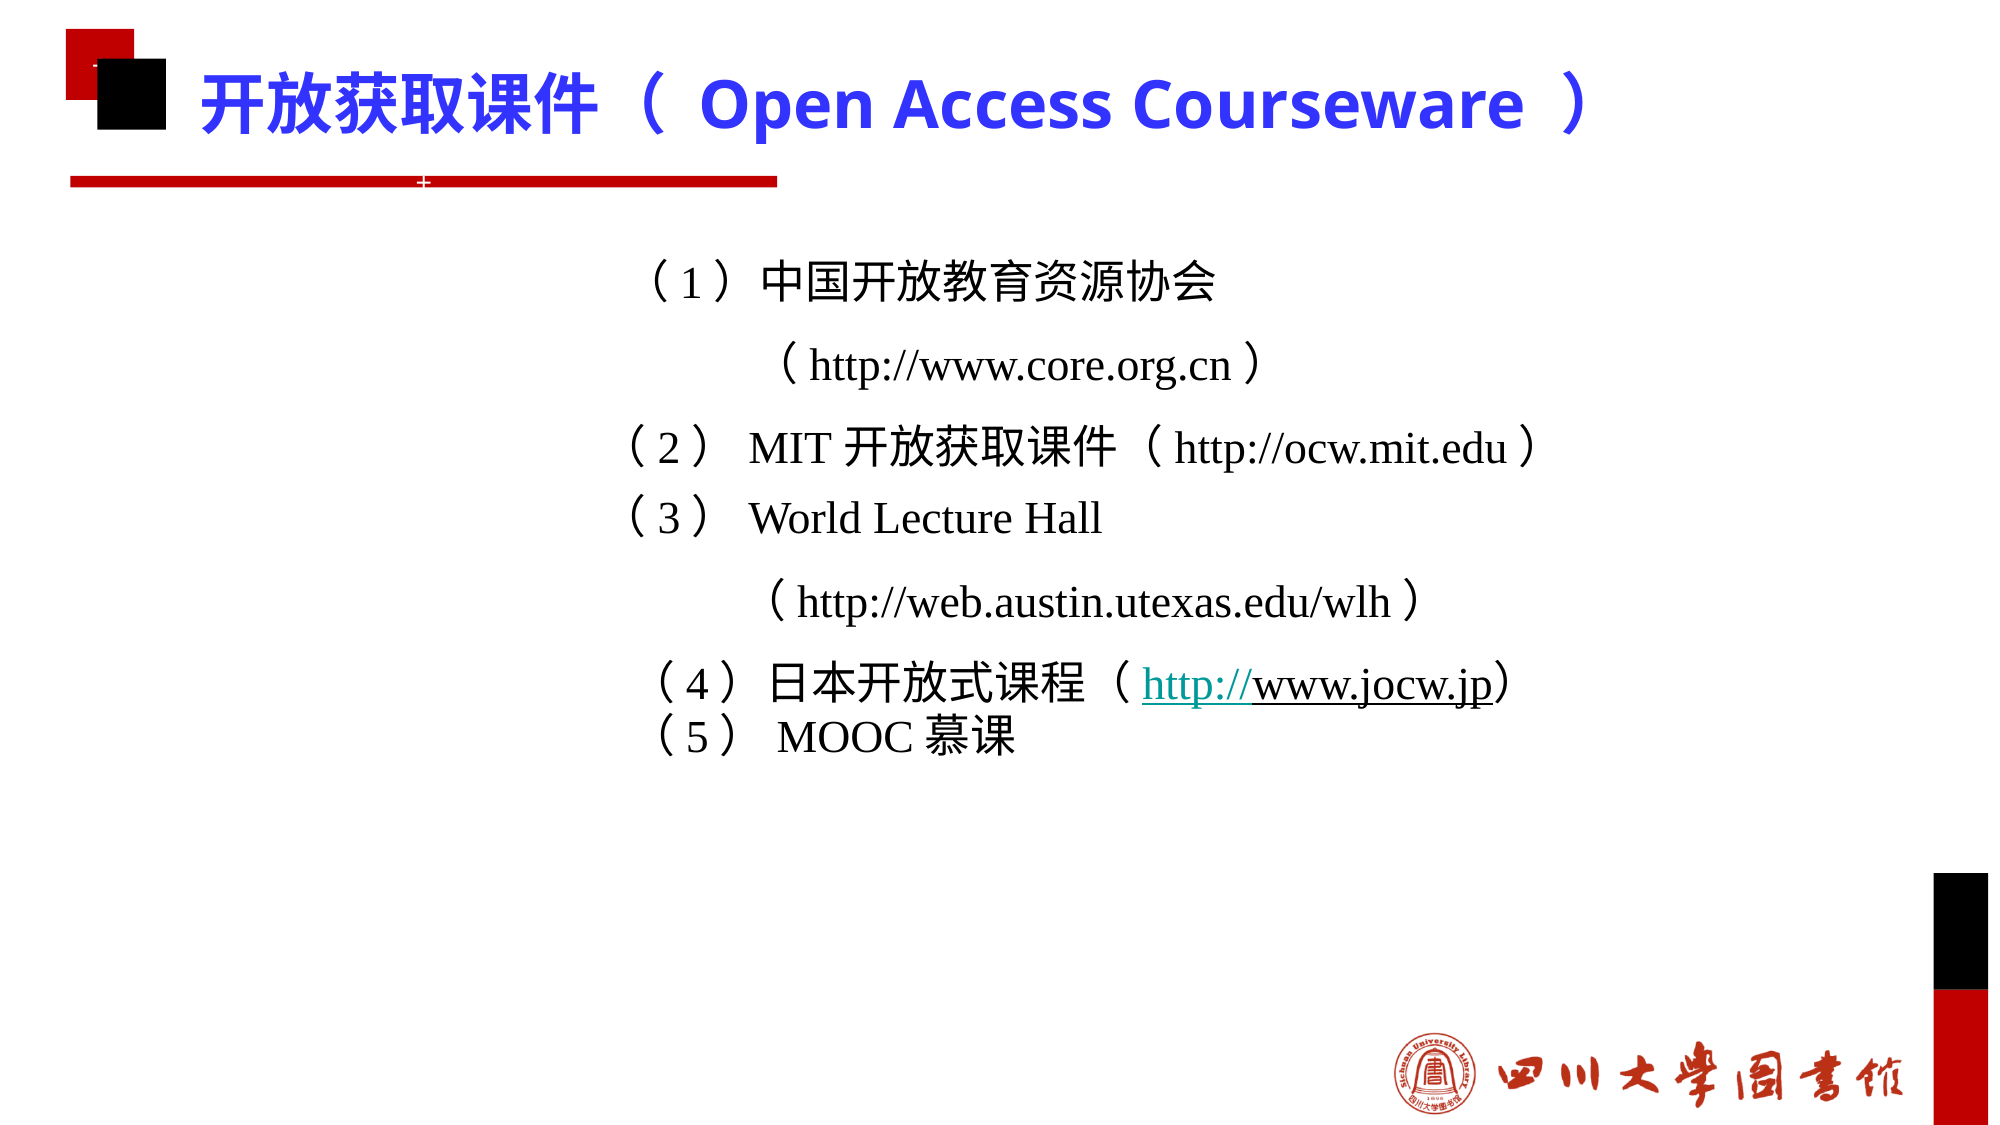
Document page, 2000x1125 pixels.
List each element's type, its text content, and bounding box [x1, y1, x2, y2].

text_box （http://www.core.org.cn） [752, 337, 1289, 391]
text_box （1）中国开放教育资源协会 [623, 255, 1218, 308]
text_box （2）MIT开放获取课件（http://ocw.mit.edu） （3）World Lecture Hall [600, 420, 1565, 544]
text_box （http://web.austin.utexas.edu/wlh） [740, 574, 1449, 627]
text_box 开放获取课件（ Open Access Courseware ） [199, 79, 1732, 143]
picture [1393, 1031, 1903, 1115]
text_box （4）日本开放式课程（http://www.jocw.jp） （5）MOOC慕课 [629, 656, 1539, 762]
